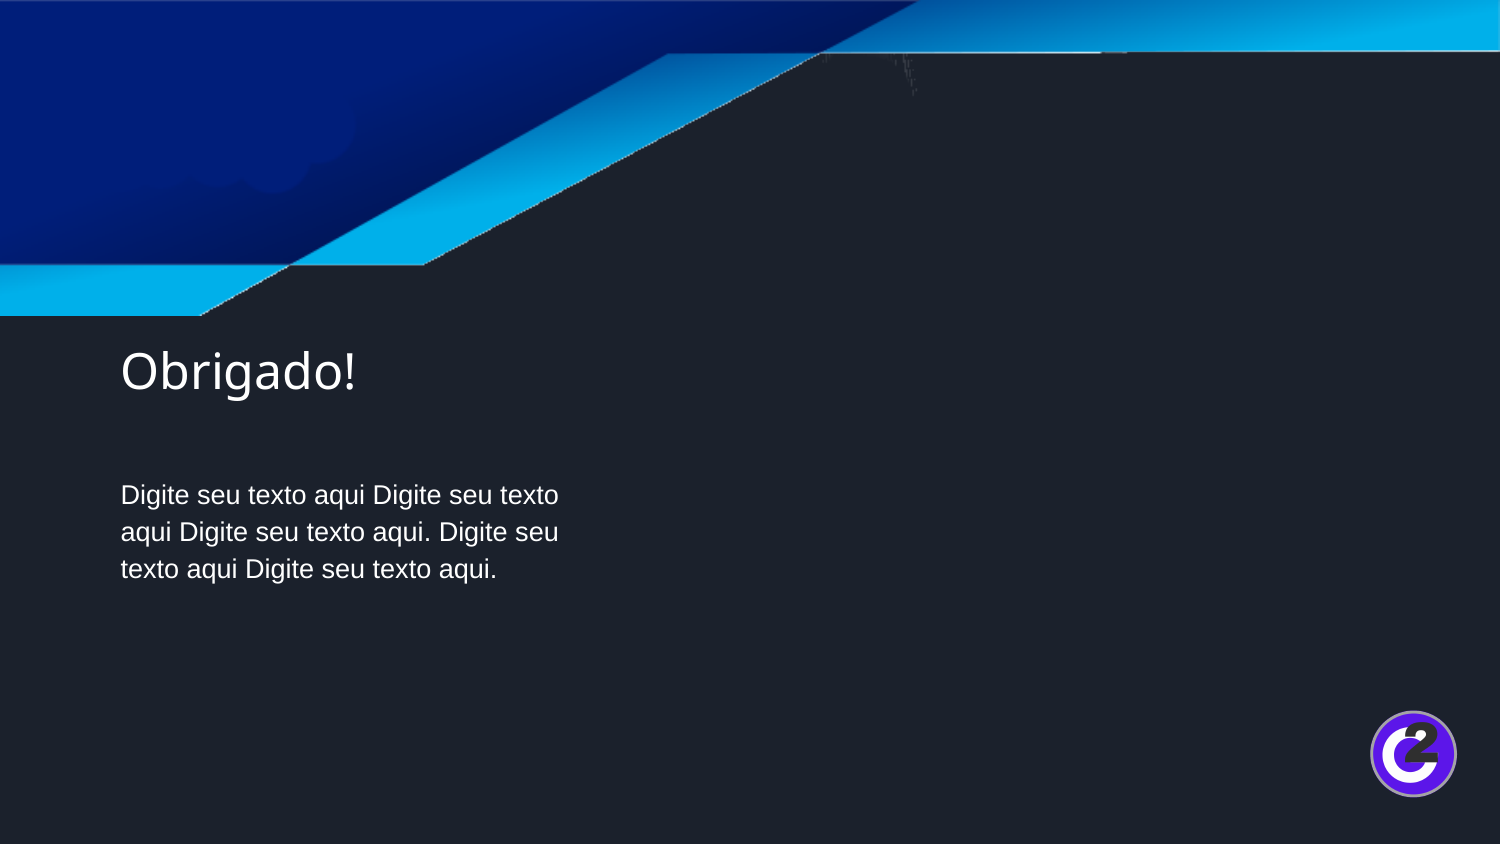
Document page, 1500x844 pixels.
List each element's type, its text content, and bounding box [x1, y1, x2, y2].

picture [1368, 708, 1459, 800]
text_box Digite seu texto aqui Digite seu texto aqui Digite seu texto aqui. Digite seu texto aqui Digite seu texto aqui. [105, 457, 609, 617]
picture [0, 0, 1500, 316]
text_box Obrigado! [105, 325, 609, 438]
